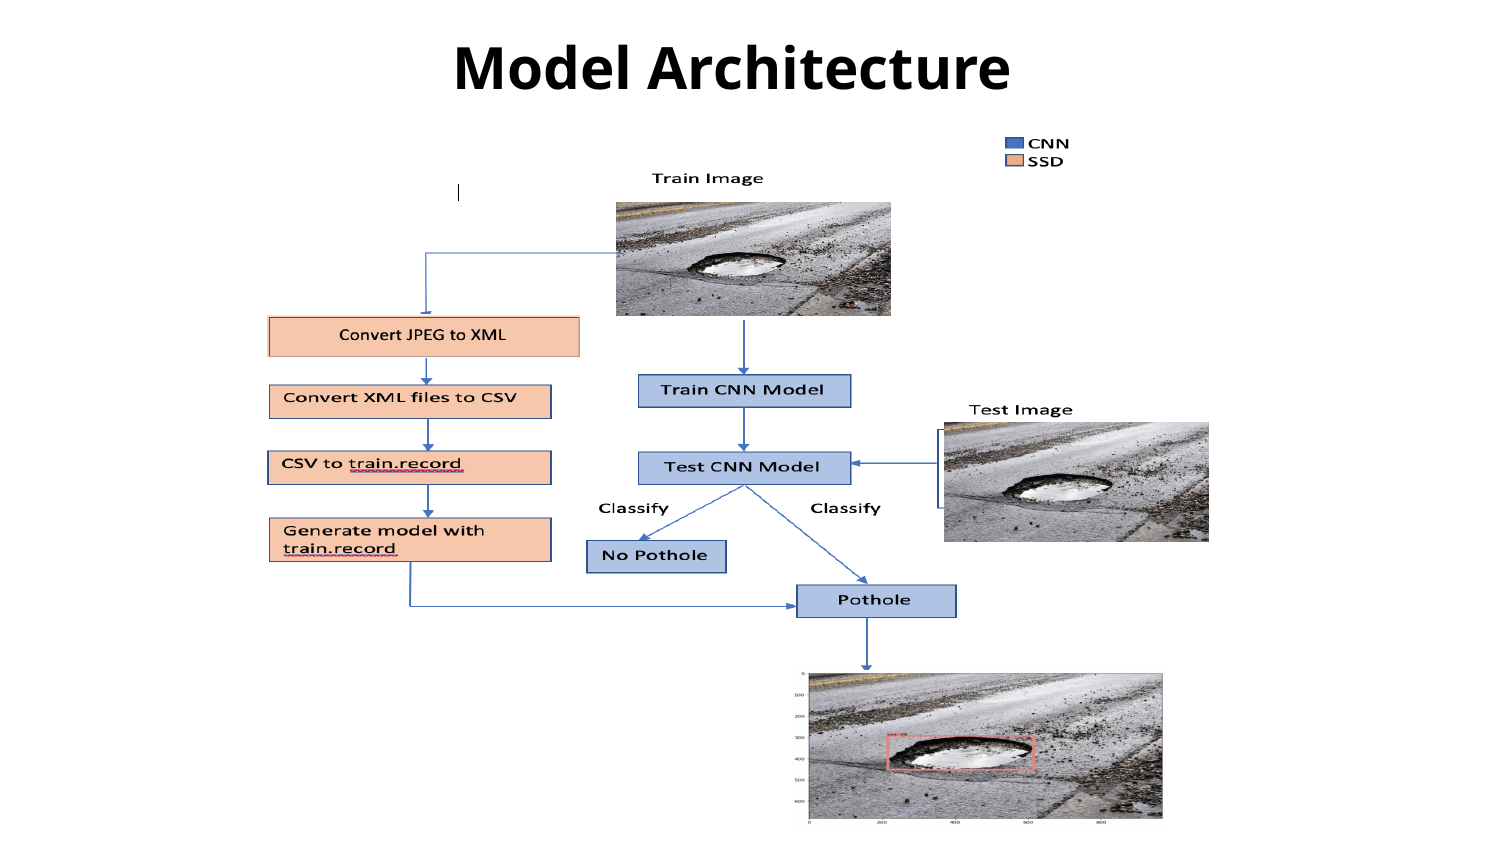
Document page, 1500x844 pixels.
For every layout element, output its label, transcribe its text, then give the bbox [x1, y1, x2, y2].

title Model Architecture [422, 16, 1078, 117]
picture [163, 128, 1312, 826]
